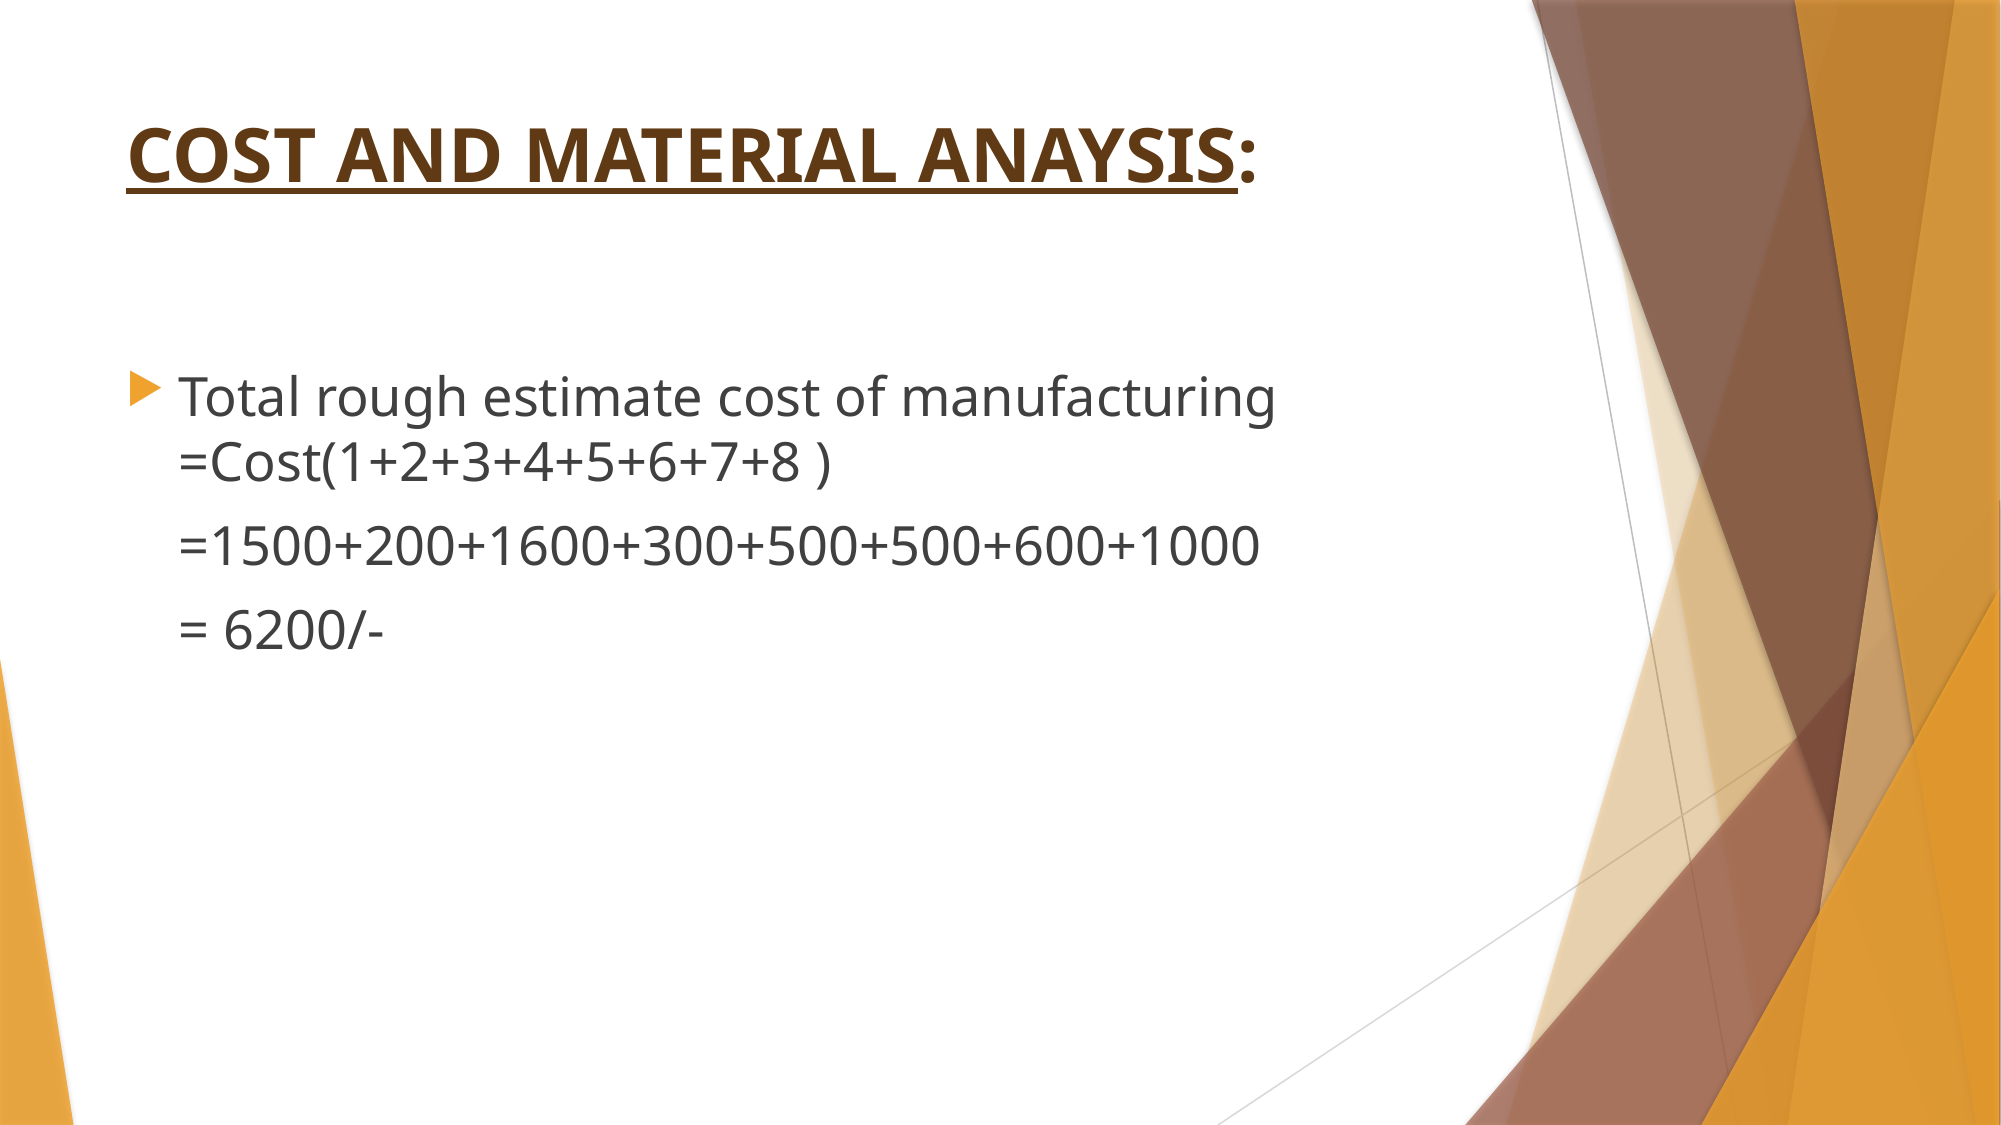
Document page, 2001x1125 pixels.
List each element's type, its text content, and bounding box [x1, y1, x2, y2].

title COST AND MATERIAL ANAYSIS: [111, 99, 1522, 317]
list Total rough estimate cost of manufacturing =Cost(1+2+3+4+5+6+7+8 ) =1500+200+1600+300+500+500+600+1000 = 6200/- [111, 354, 1522, 992]
